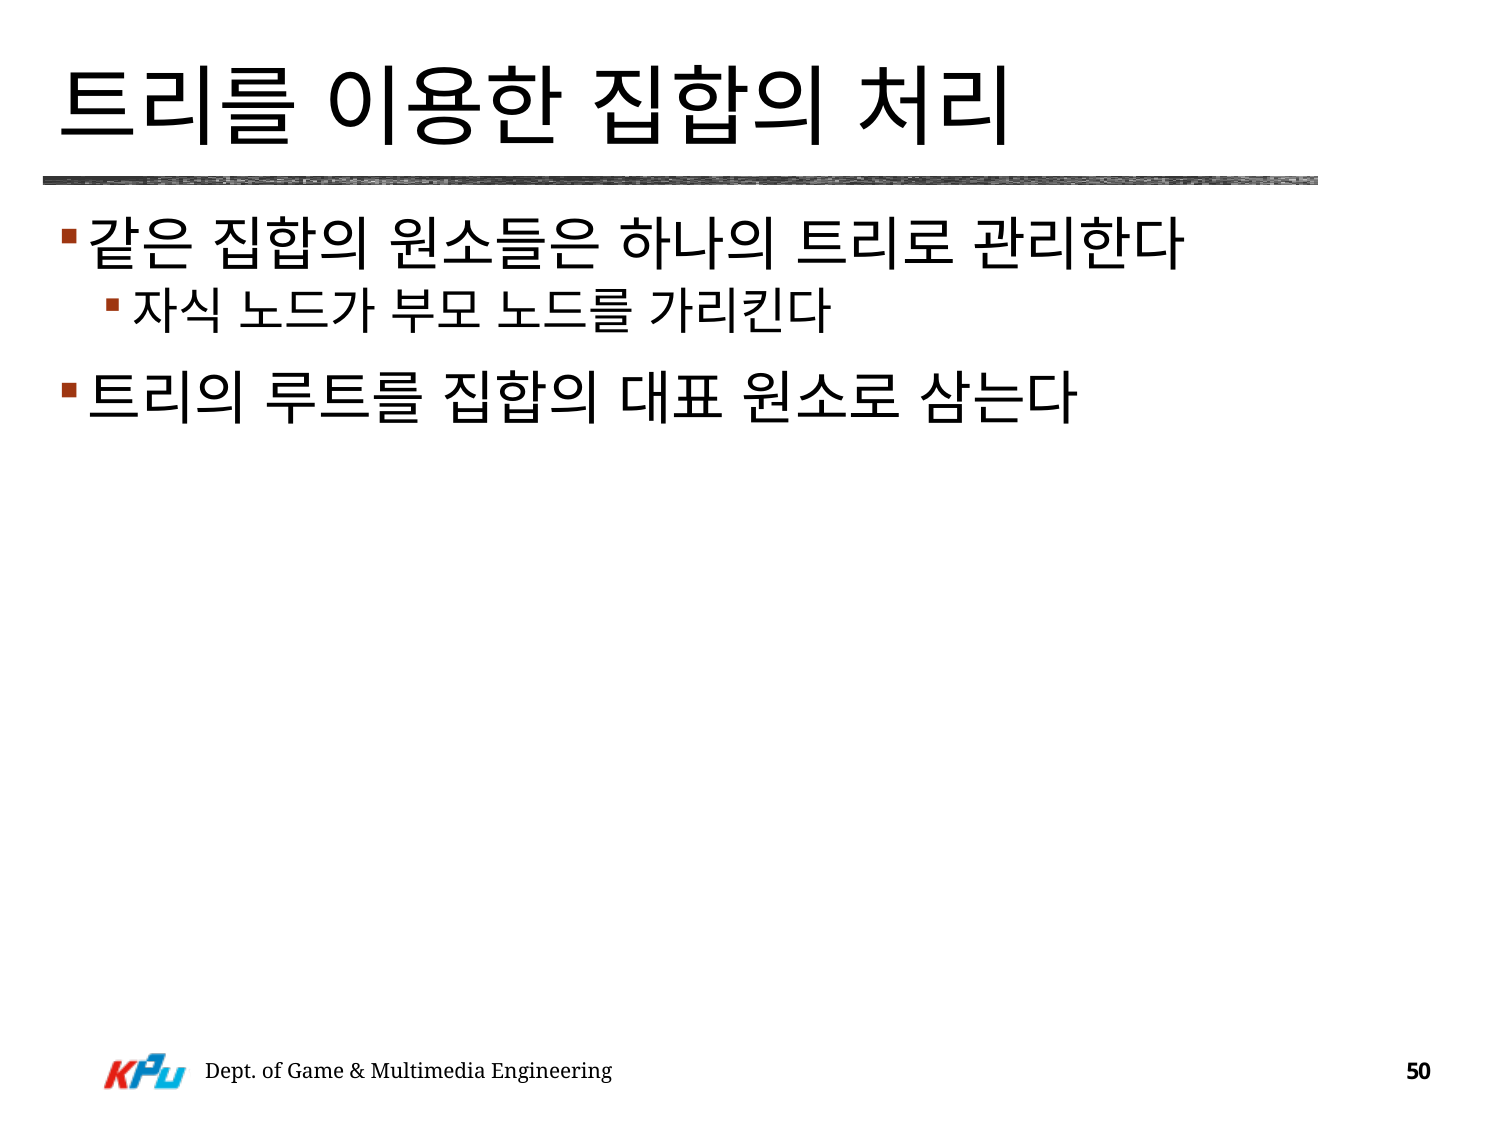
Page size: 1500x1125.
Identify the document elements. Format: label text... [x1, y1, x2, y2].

footer Dept. of Game & Multimedia Engineering [190, 1042, 879, 1103]
picture [92, 1030, 191, 1120]
list 같은 집합의 원소들은 하나의 트리로 관리한다 자식 노드가 부모 노드를 가리킨다 트리의 루트를 집합의 대표 원소로 삼는다 [42, 207, 1458, 1013]
title 트리를 이용한 집합의 처리 [42, 39, 1458, 182]
slide_number 50 [1379, 1042, 1459, 1103]
